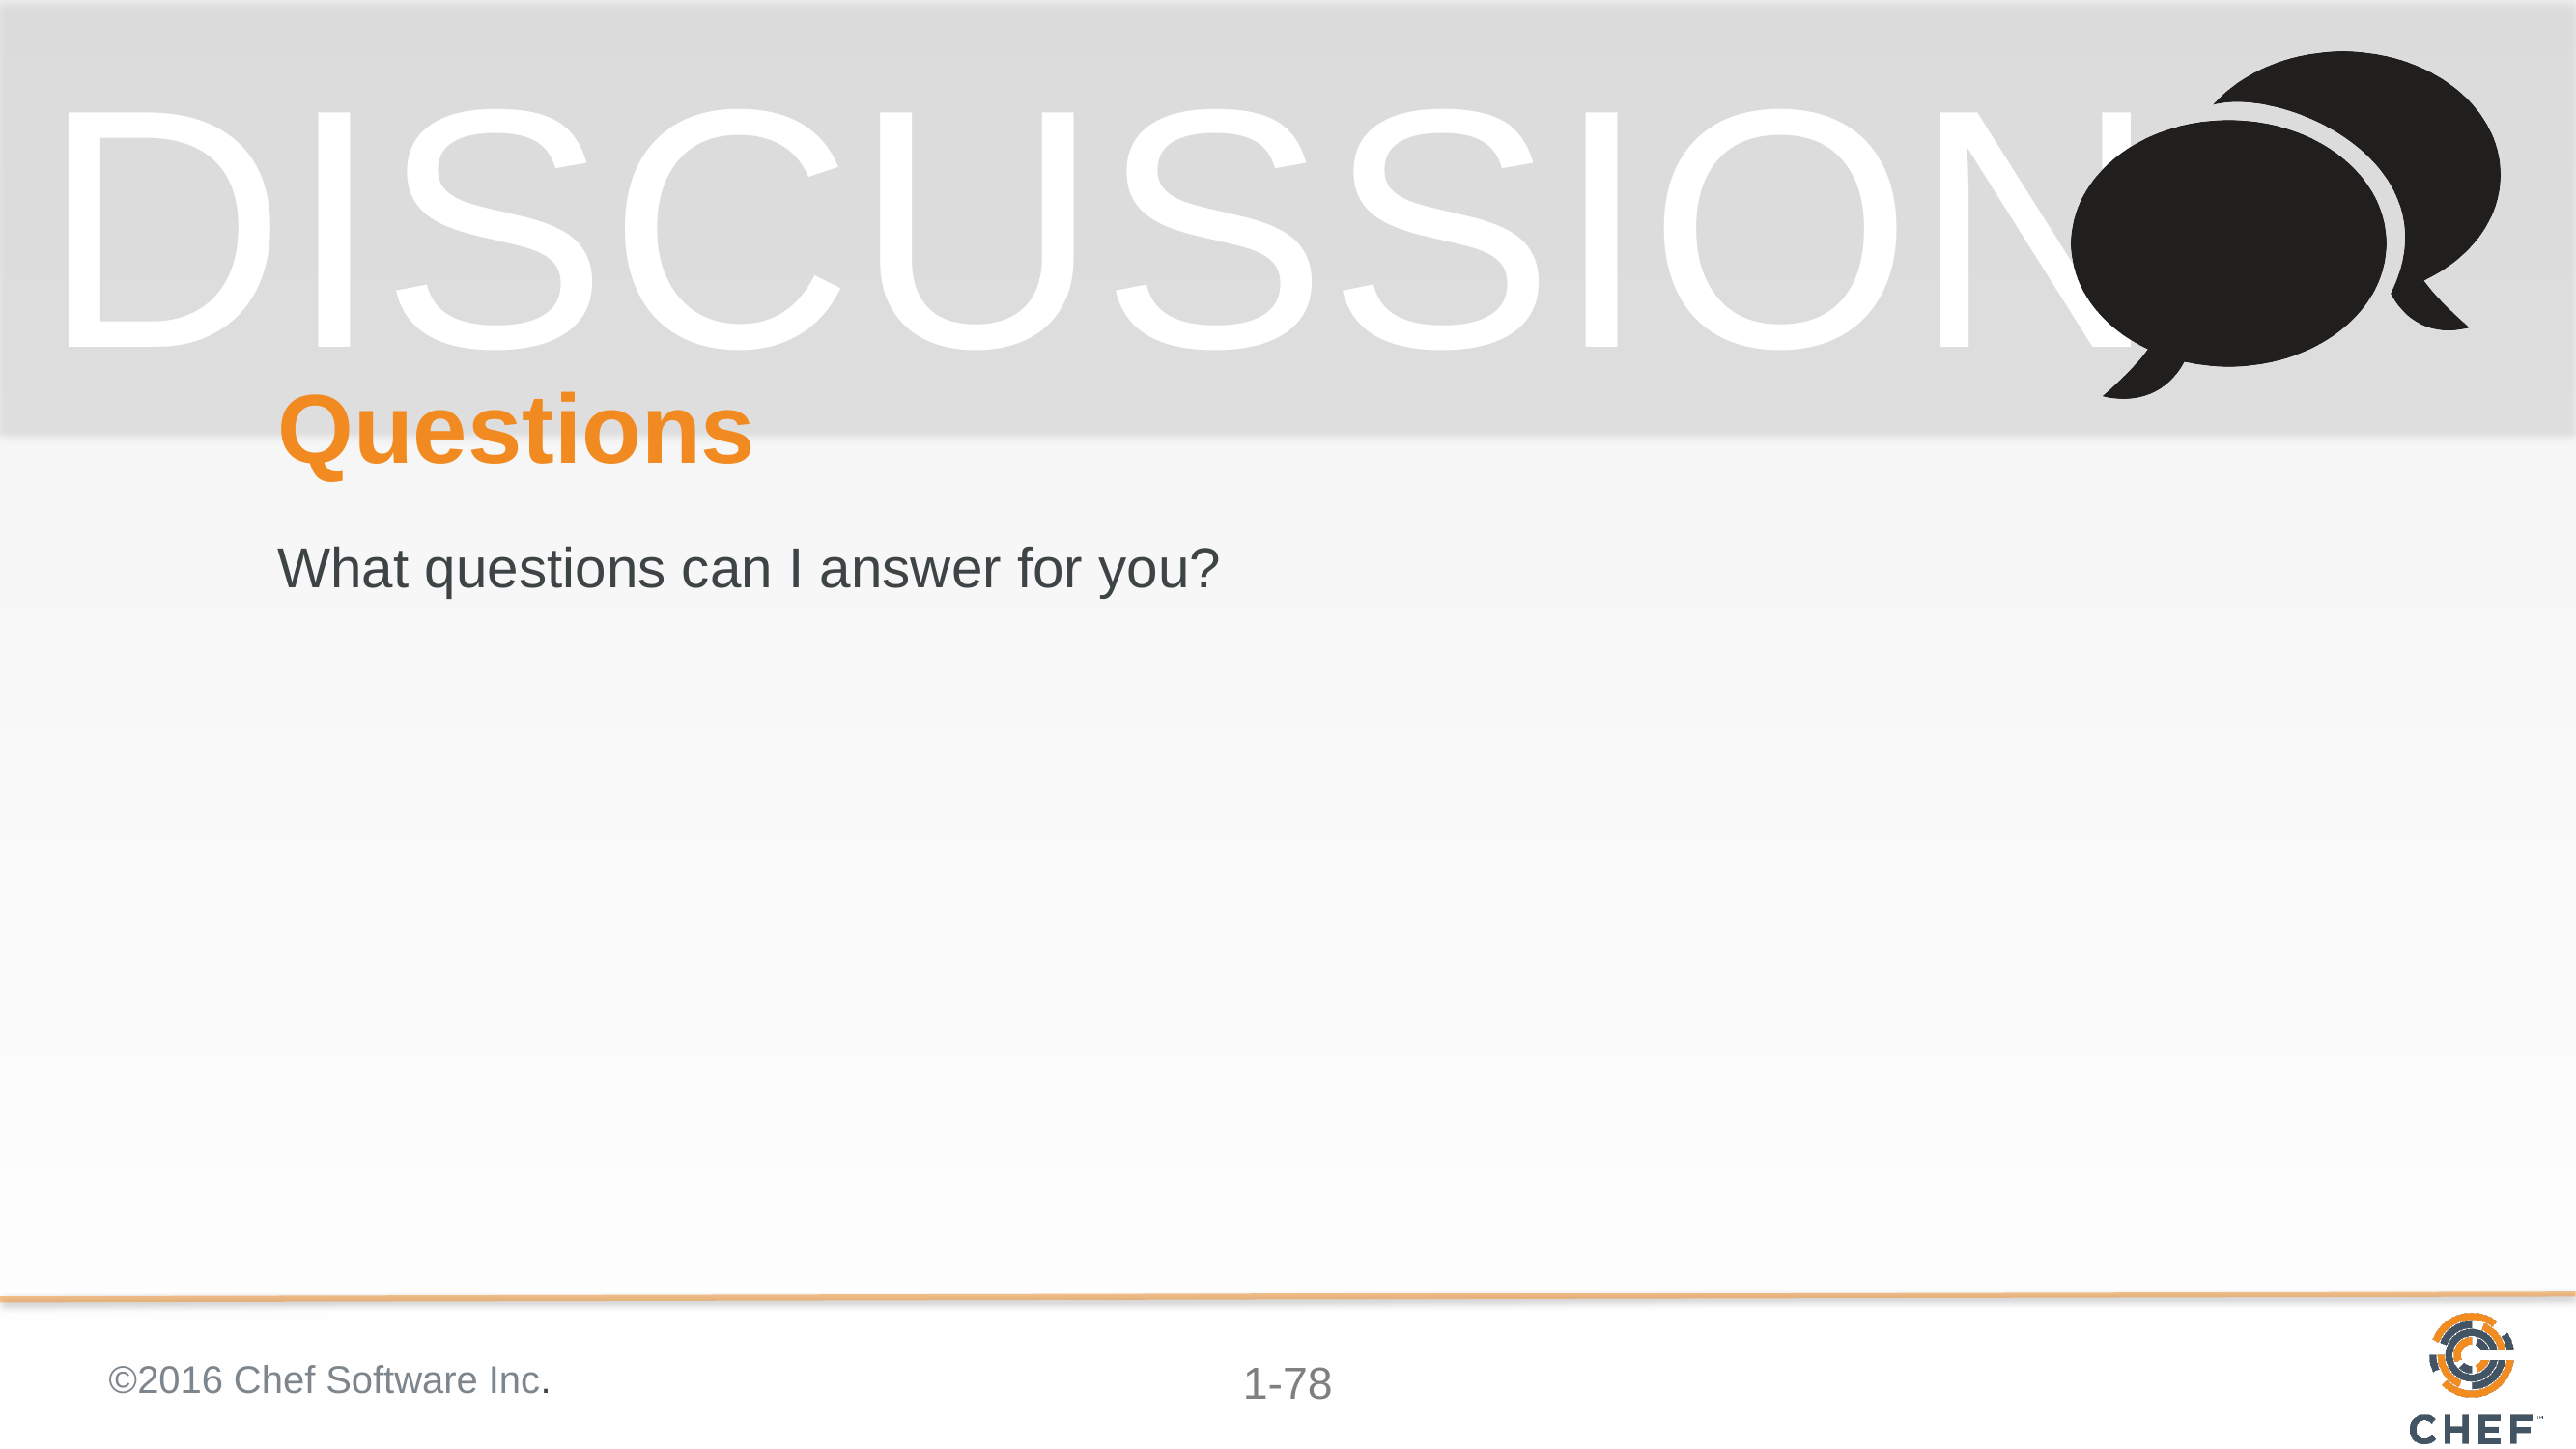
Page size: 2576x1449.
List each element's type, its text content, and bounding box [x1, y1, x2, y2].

subtitle What questions can I answer for you? [263, 516, 2218, 921]
title Questions [263, 363, 2218, 499]
picture [2071, 51, 2517, 399]
picture [2399, 1297, 2551, 1449]
